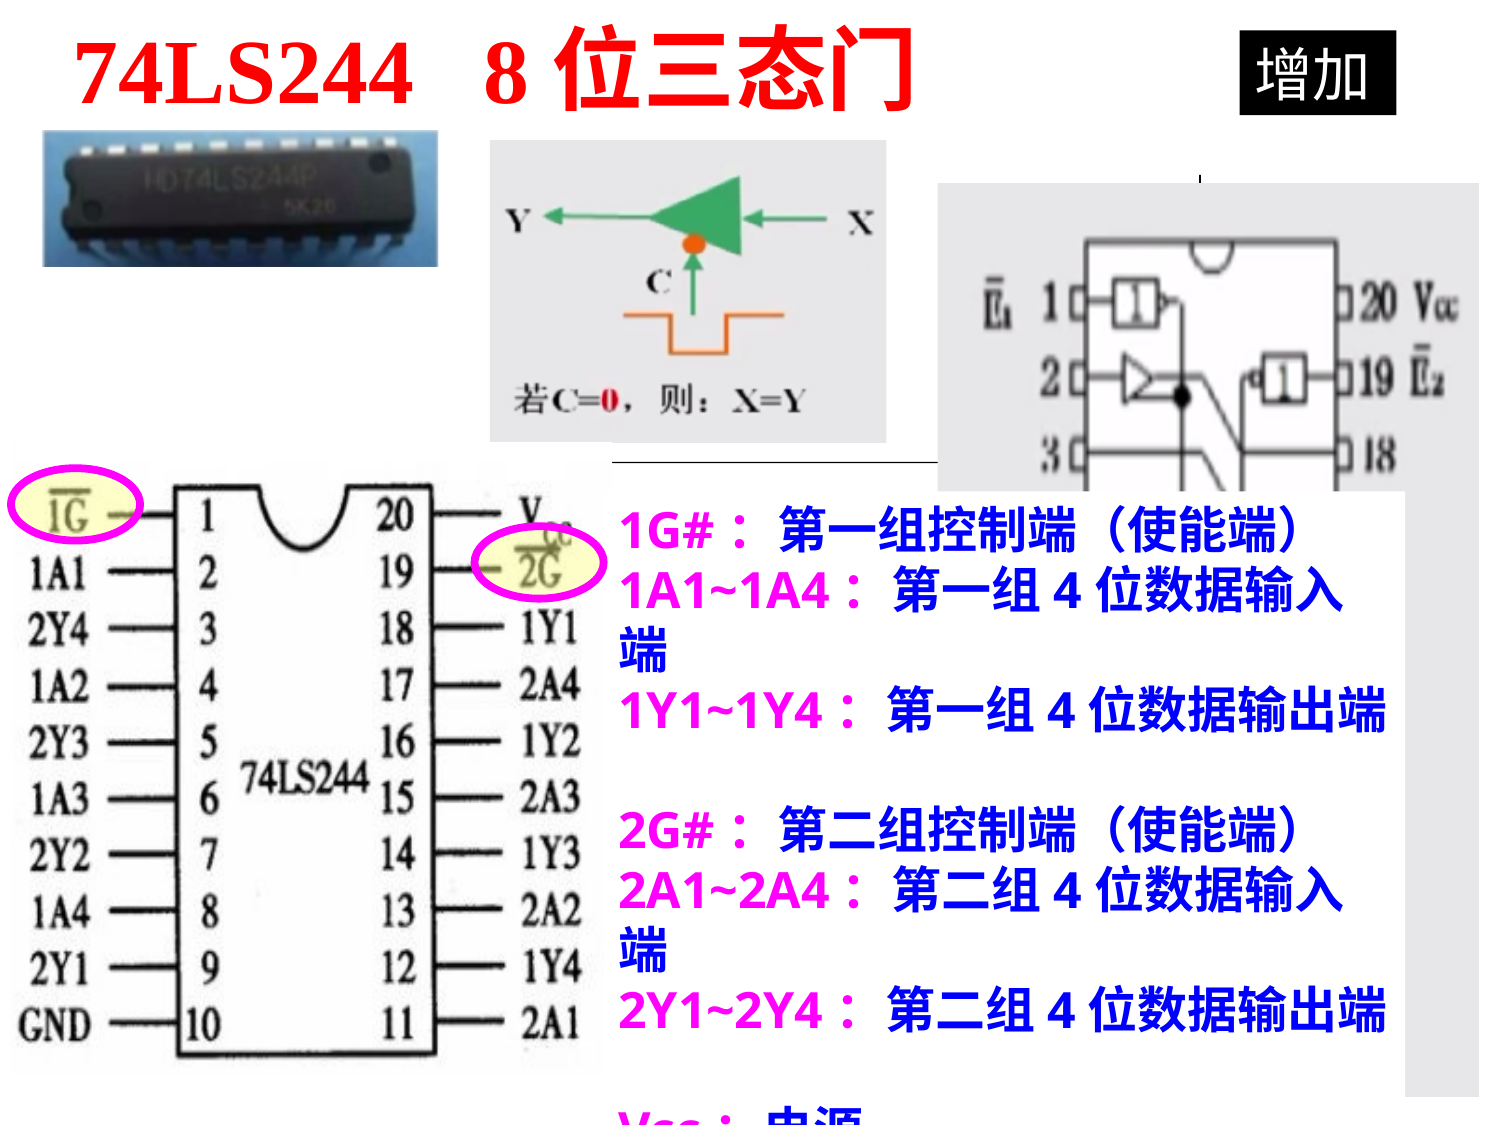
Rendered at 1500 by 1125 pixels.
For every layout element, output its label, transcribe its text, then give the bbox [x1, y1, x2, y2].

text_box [10, 441, 613, 1077]
text_box 增加 [1239, 30, 1397, 116]
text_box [489, 140, 887, 443]
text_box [937, 183, 1480, 1097]
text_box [41, 130, 439, 267]
text_box 1G#：第一组控制端（使能端） 1A1~1A4：第一组4位数据输入端 1Y1~1Y4：第一组4位数据输出端 2G#：第二组控制端（使能端） 2A1~2A4：第二组4位数据输入端 2Y1~2Y4：第二组4位数据输出端 Vcc：电源 GND：接地 [603, 491, 1406, 1125]
text_box 74LS244 8位三态门 [57, 4, 1479, 130]
